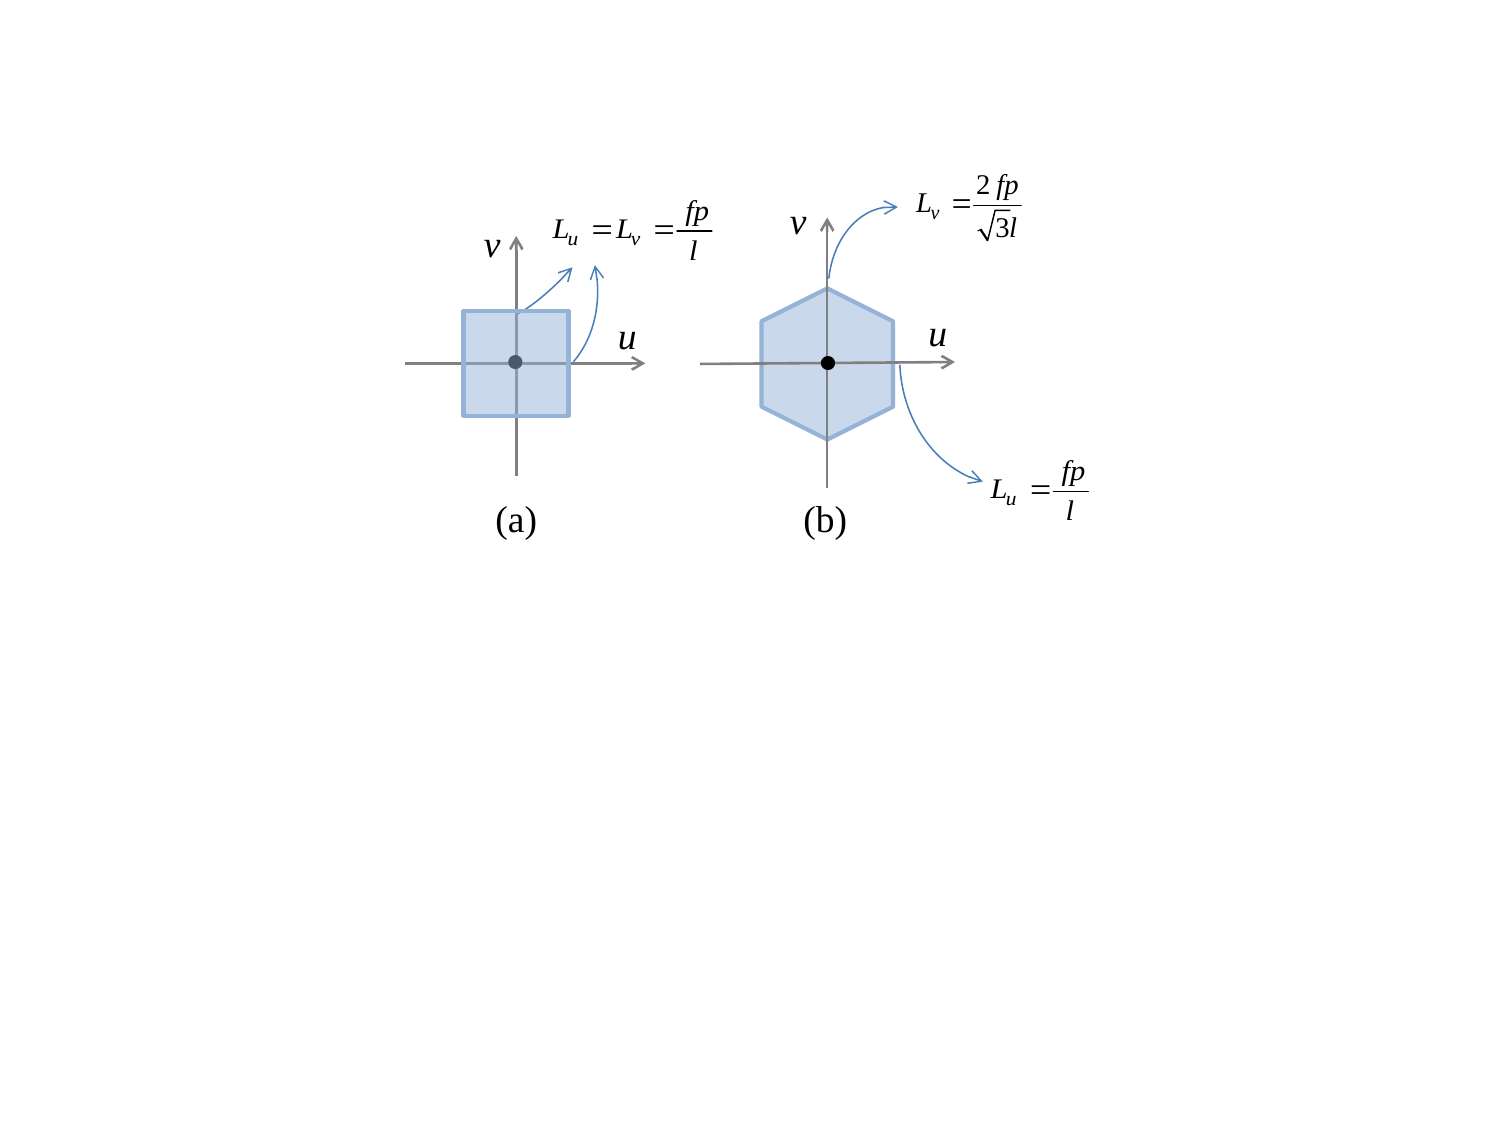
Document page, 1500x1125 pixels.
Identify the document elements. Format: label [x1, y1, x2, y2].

text_box [405, 163, 1106, 549]
